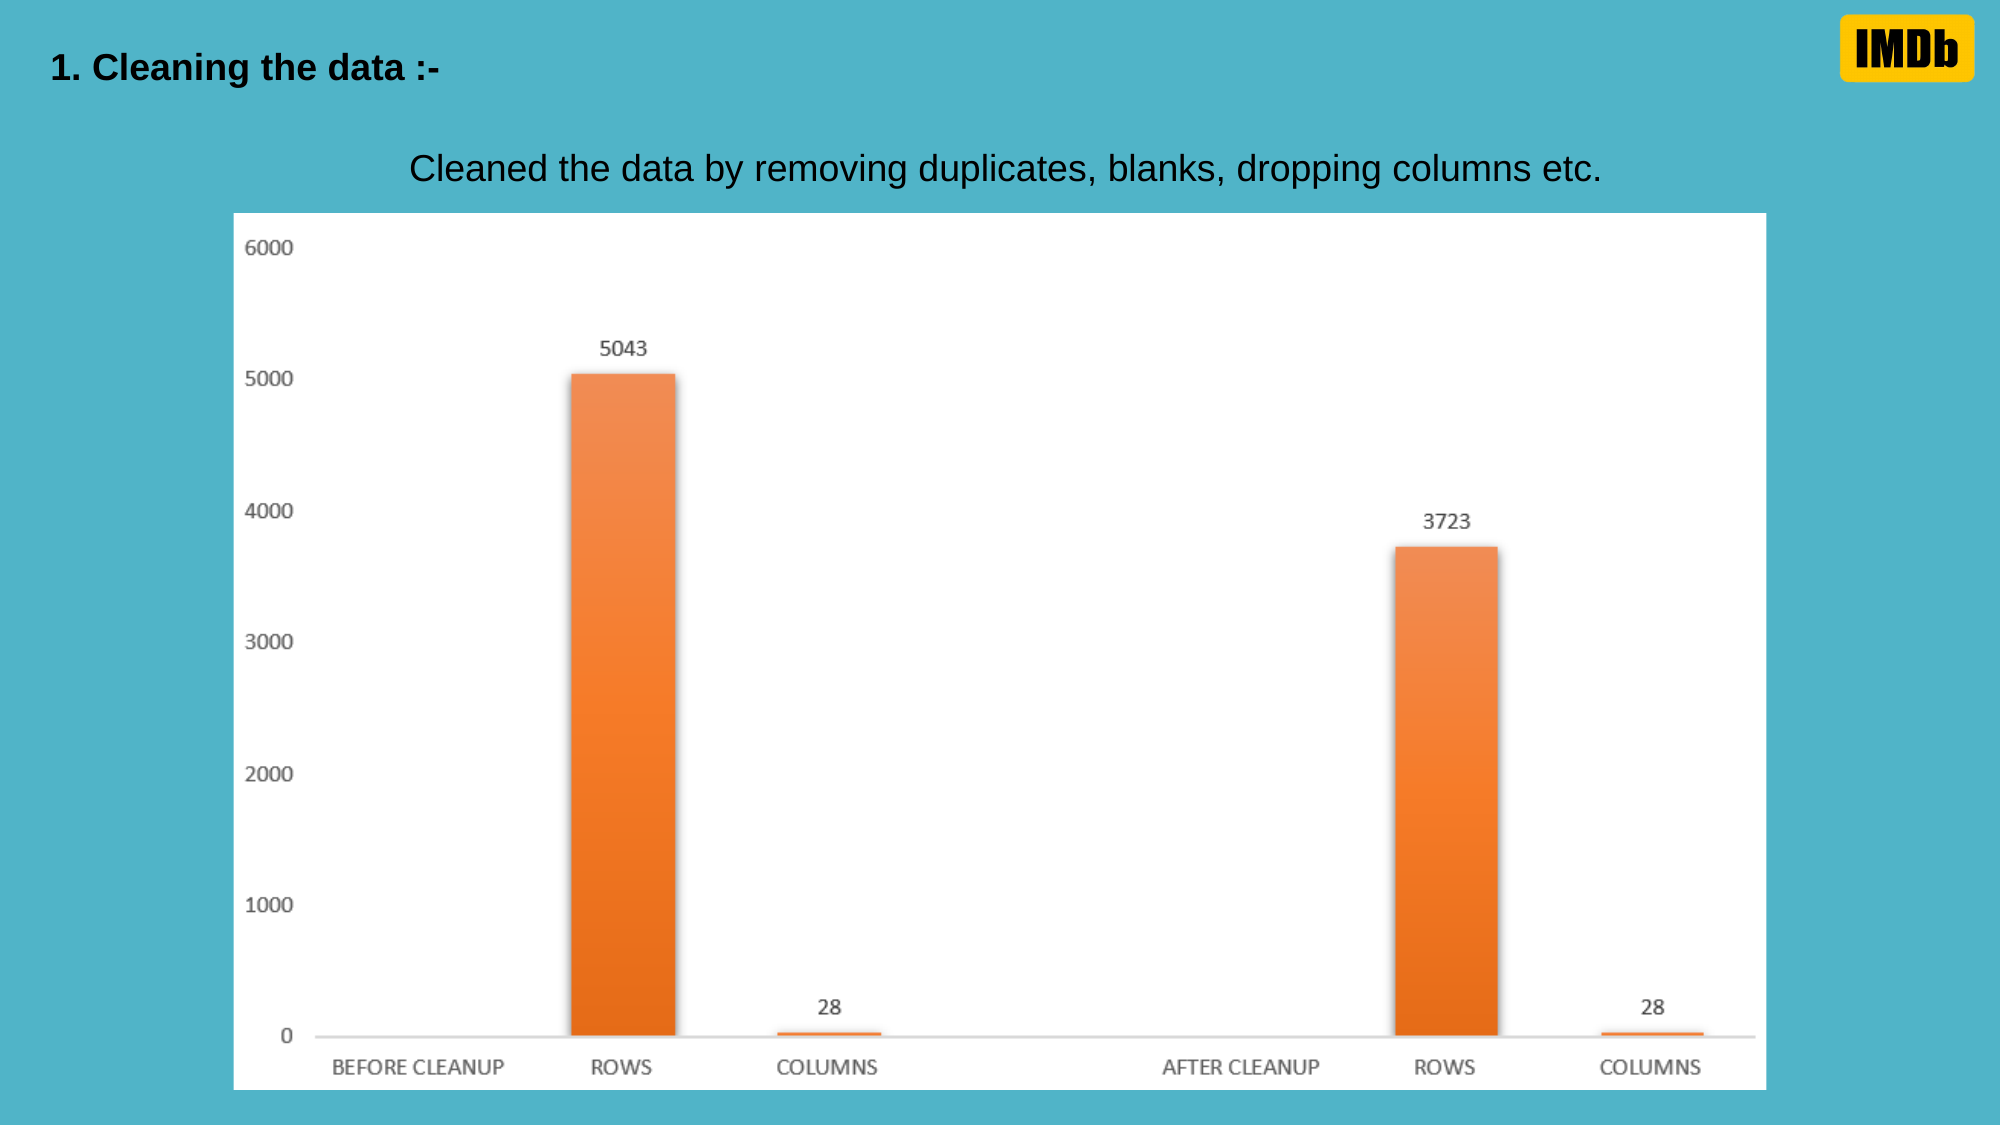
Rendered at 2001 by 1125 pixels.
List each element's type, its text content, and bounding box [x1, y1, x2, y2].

picture [1827, 0, 1989, 99]
picture [233, 212, 1767, 1090]
text_box 1. Cleaning the data :- [35, 35, 468, 96]
text_box Cleaned the data by removing duplicates, blanks, dropping columns etc. [118, 136, 1894, 197]
